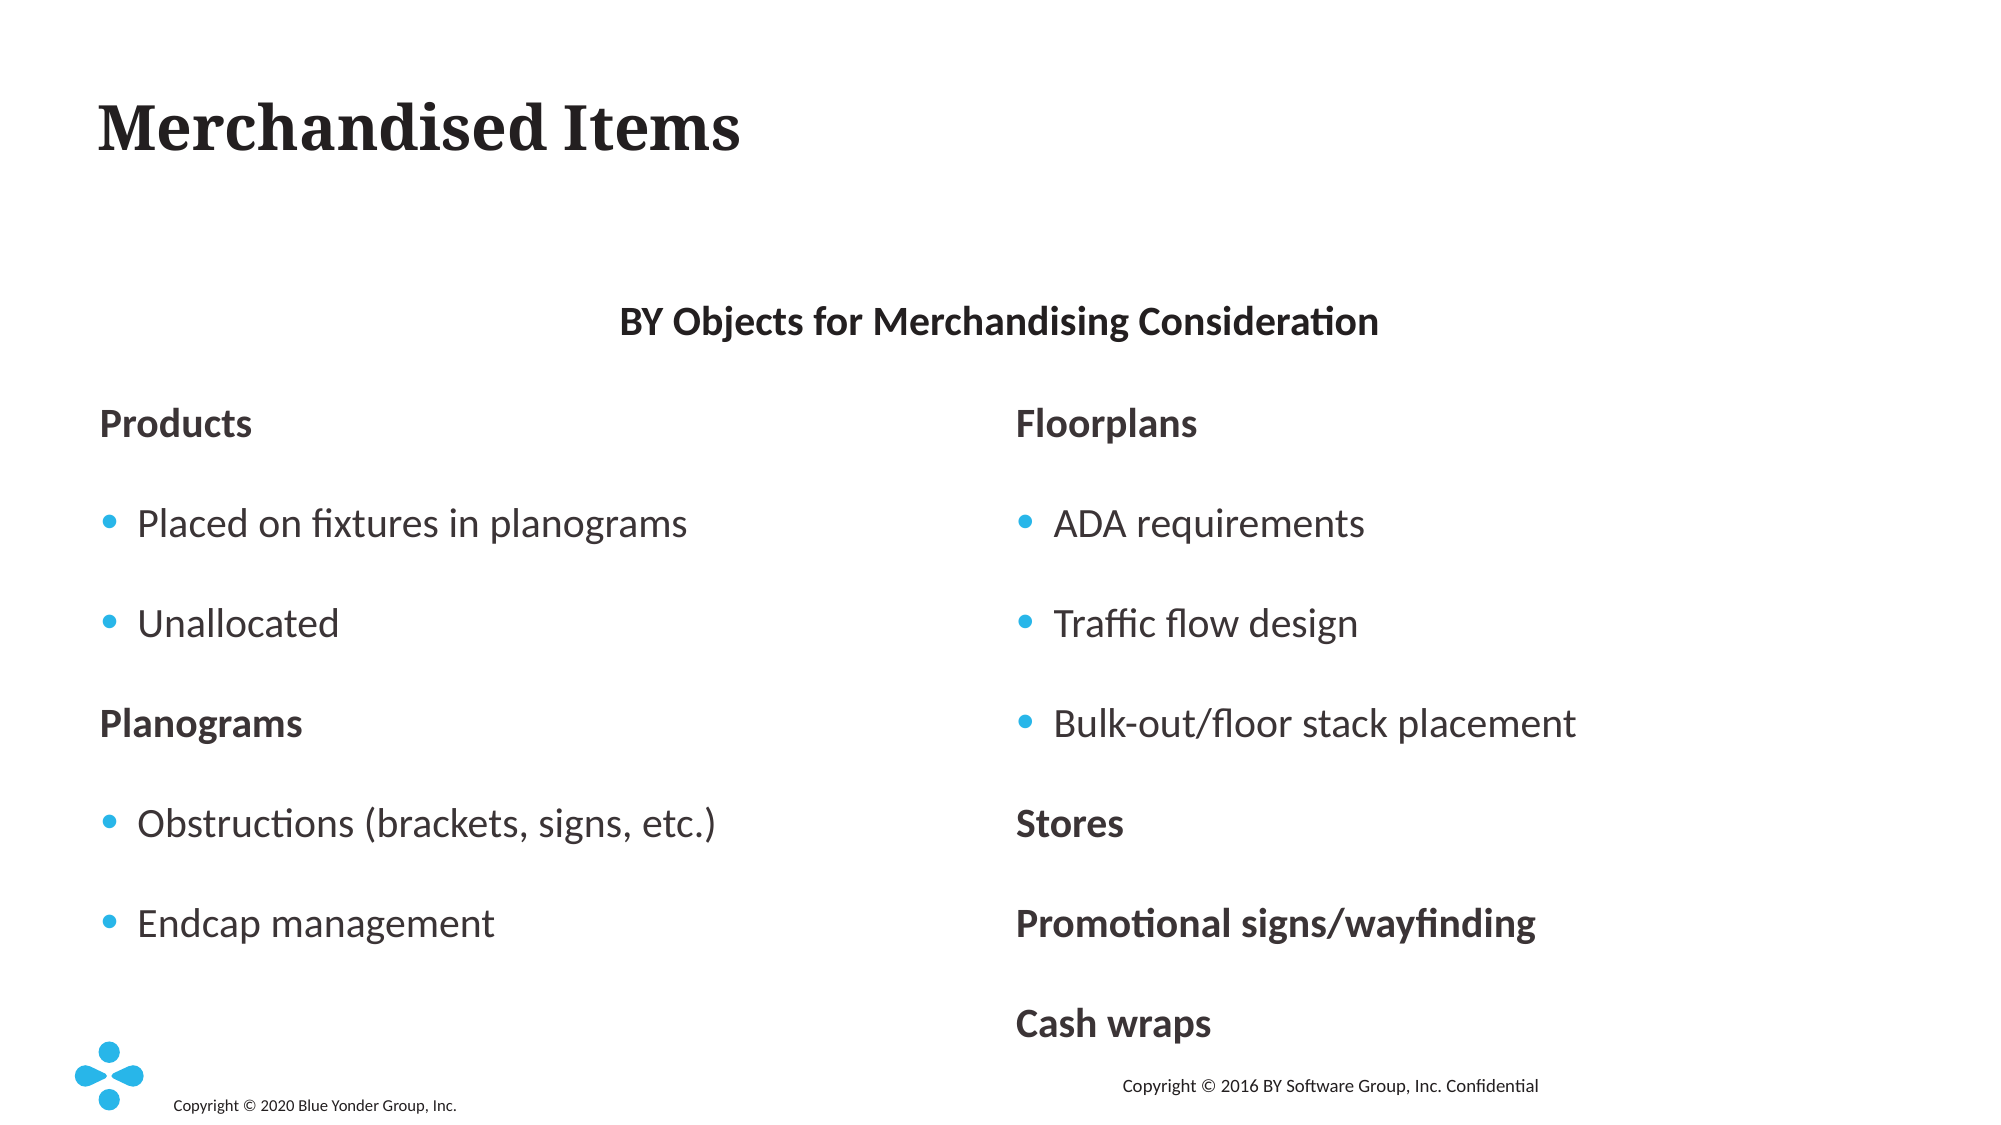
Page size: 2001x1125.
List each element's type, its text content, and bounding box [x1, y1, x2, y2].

title Merchandised Items [97, 94, 1903, 230]
text_box Copyright © 2016 BY Software Group, Inc. Confidential [1122, 1066, 1608, 1110]
list Products Placed on fixtures in planograms Unallocated Planograms Obstructions (brackets, signs, etc.) Endcap management [99, 363, 984, 1031]
list BY Objects for Merchandising Consideration [324, 285, 1675, 360]
list Floorplans ADA requirements Traffic flow design Bulk-out/floor stack placement Stores Promotional signs/wayfinding Cash wraps [1015, 363, 1900, 1031]
